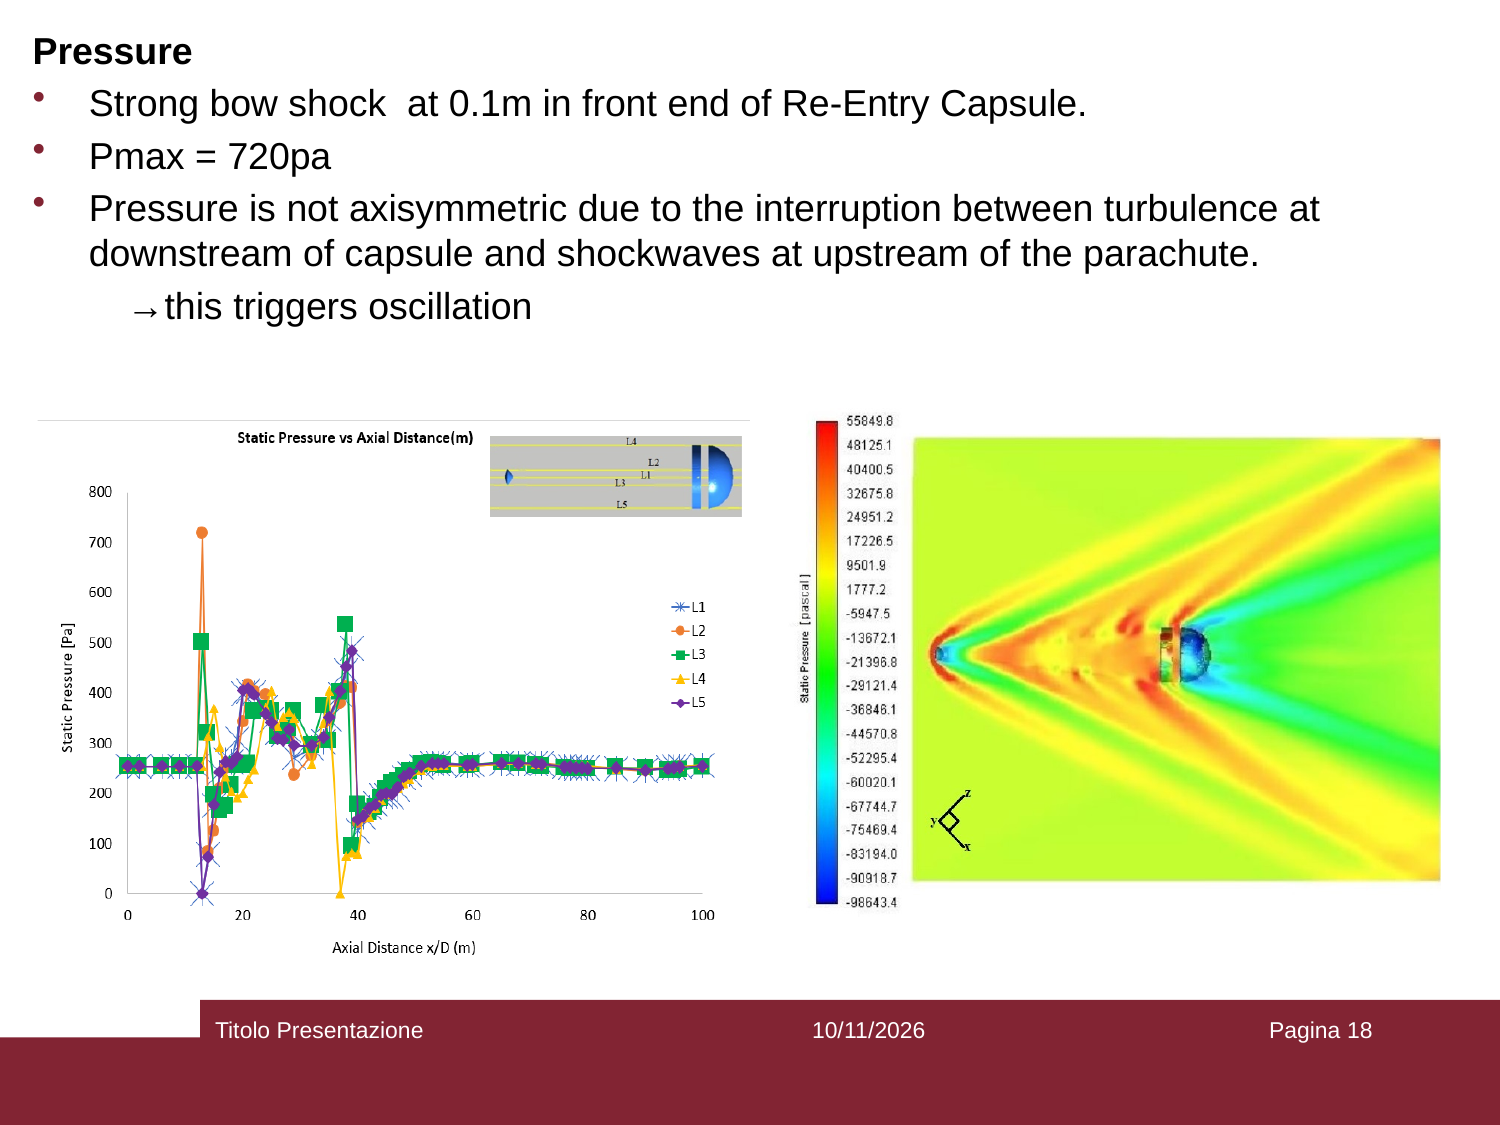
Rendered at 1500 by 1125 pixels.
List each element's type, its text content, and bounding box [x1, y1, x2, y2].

footer Titolo Presentazione [200, 1008, 675, 1084]
list Pressure Strong bow shock at 0.1m in front end of Re-Entry Capsule. Pmax = 720pa Pressure is not axisymmetric due to the interruption between turbulence at downstream of capsule and shockwaves at upstream of the parachute. →this triggers oscillation [17, 19, 1424, 963]
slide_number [712, 1008, 1025, 1084]
picture [782, 408, 1441, 917]
picture [37, 420, 750, 986]
slide_number Pagina 18 [1074, 1008, 1388, 1084]
